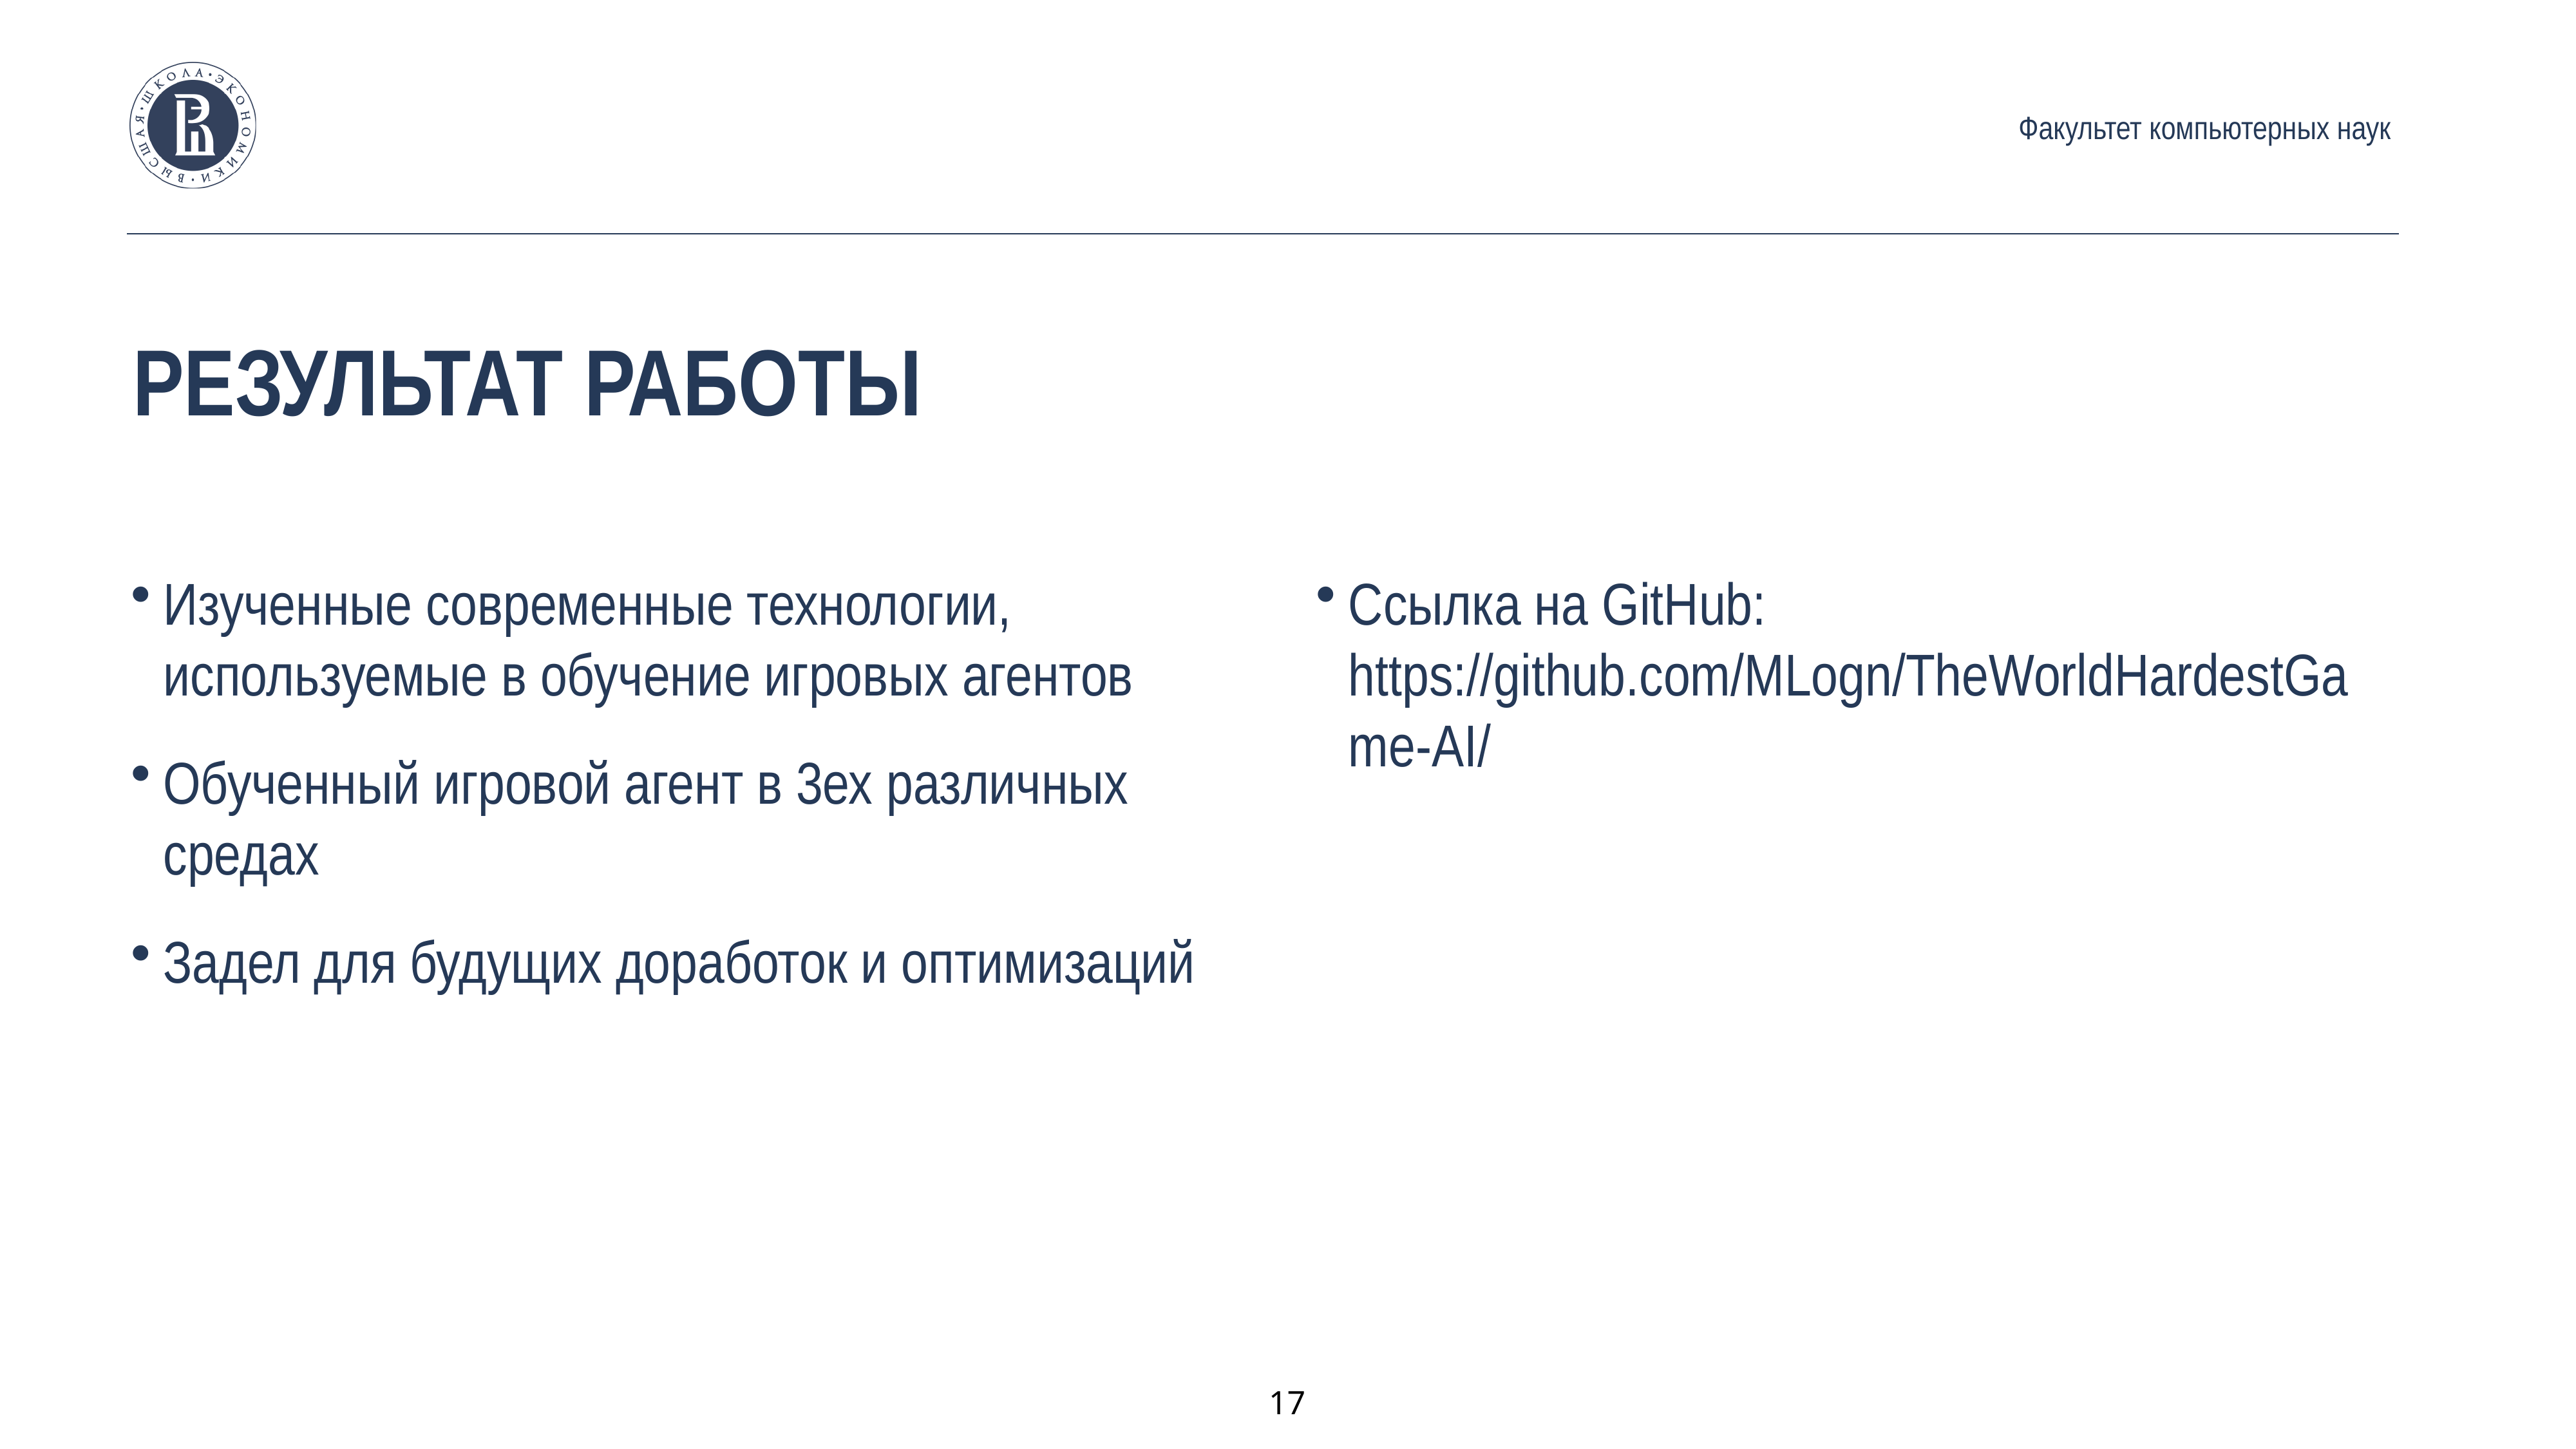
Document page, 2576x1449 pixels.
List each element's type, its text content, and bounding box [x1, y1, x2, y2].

slide_number 17 [1260, 1374, 1314, 1429]
text_box Факультет компьютерных наук [1198, 100, 2399, 154]
picture [129, 62, 256, 189]
text_box Изученные современные технологии, используемые в обучение игровых агентов Обученный игровой агент в 3ех различных средах Задел для будущих доработок и оптимизаций Ссылка на GitHub: https://github.com/MLogn/TheWorldHardestGame-AI/ [123, 558, 2396, 1070]
text_box Результат работы [125, 314, 2396, 559]
